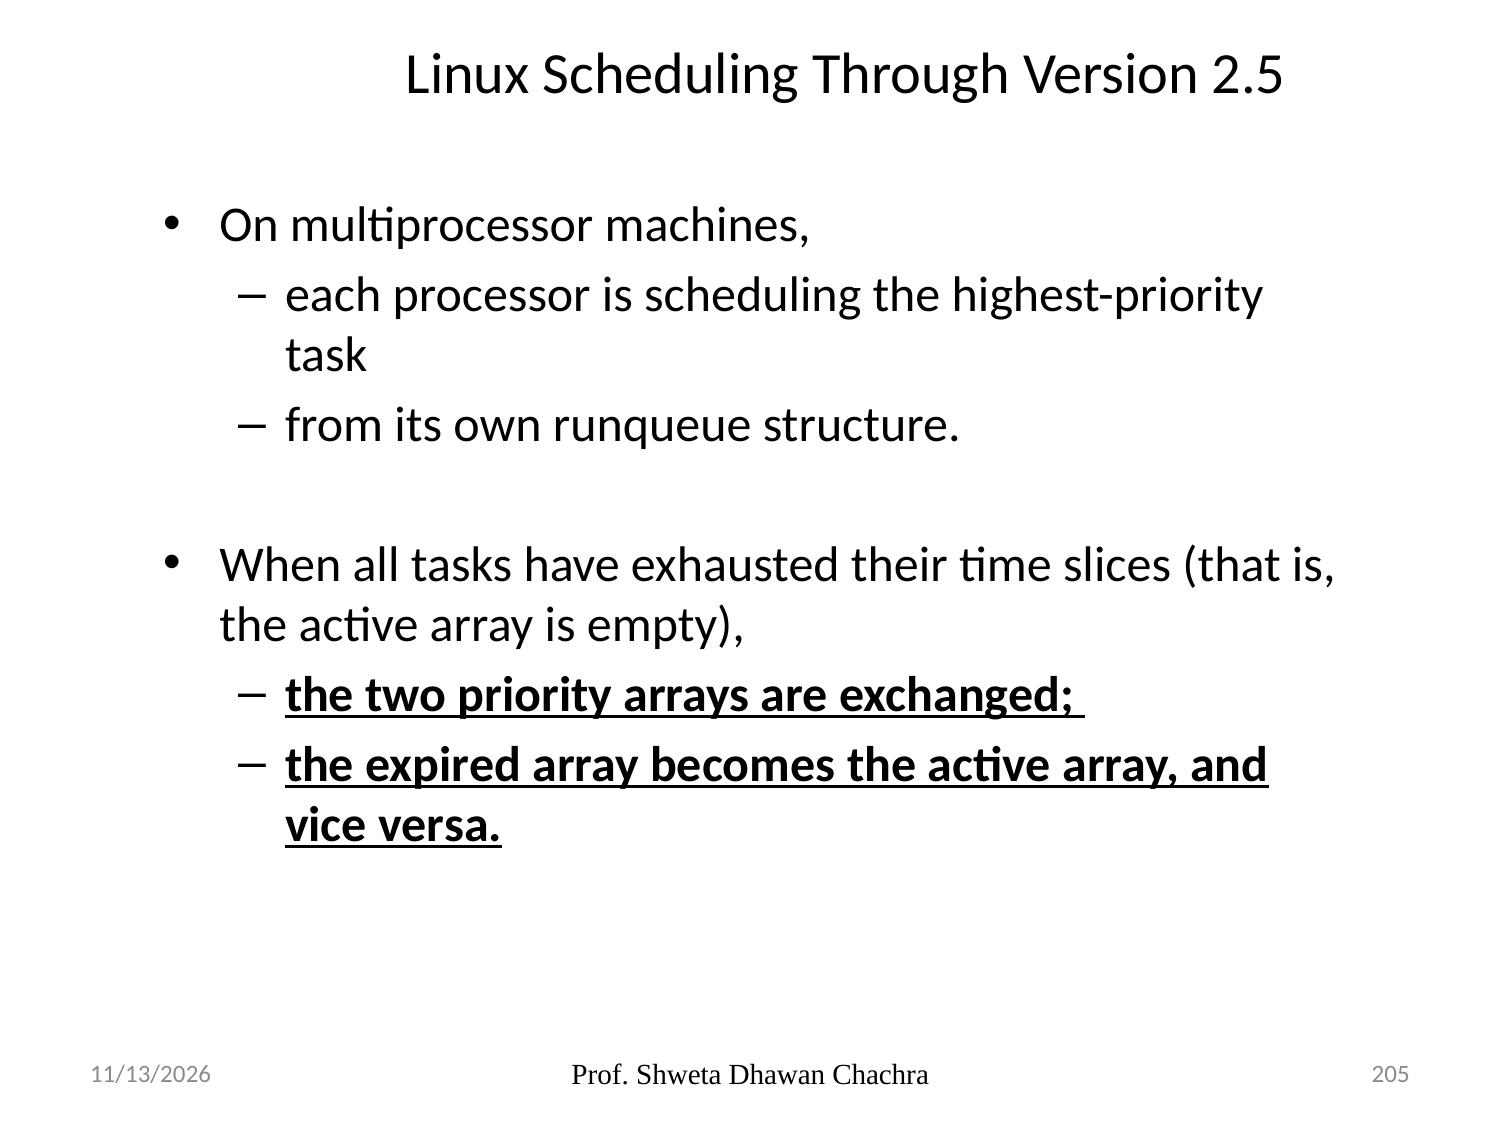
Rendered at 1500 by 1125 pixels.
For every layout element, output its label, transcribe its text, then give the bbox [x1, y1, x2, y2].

slide_number 205 [1074, 1042, 1425, 1103]
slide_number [75, 1042, 425, 1103]
list On multiprocessor machines, each processor is scheduling the highest-priority task from its own runqueue structure. When all tasks have exhausted their time slices (that is, the active array is empty), the two priority arrays are exchanged; the expired array becomes the active array, and vice versa. [148, 184, 1363, 988]
footer Prof. Shweta Dhawan Chachra [512, 1042, 988, 1103]
title Linux Scheduling Through Version 2.5 [202, 22, 1490, 118]
